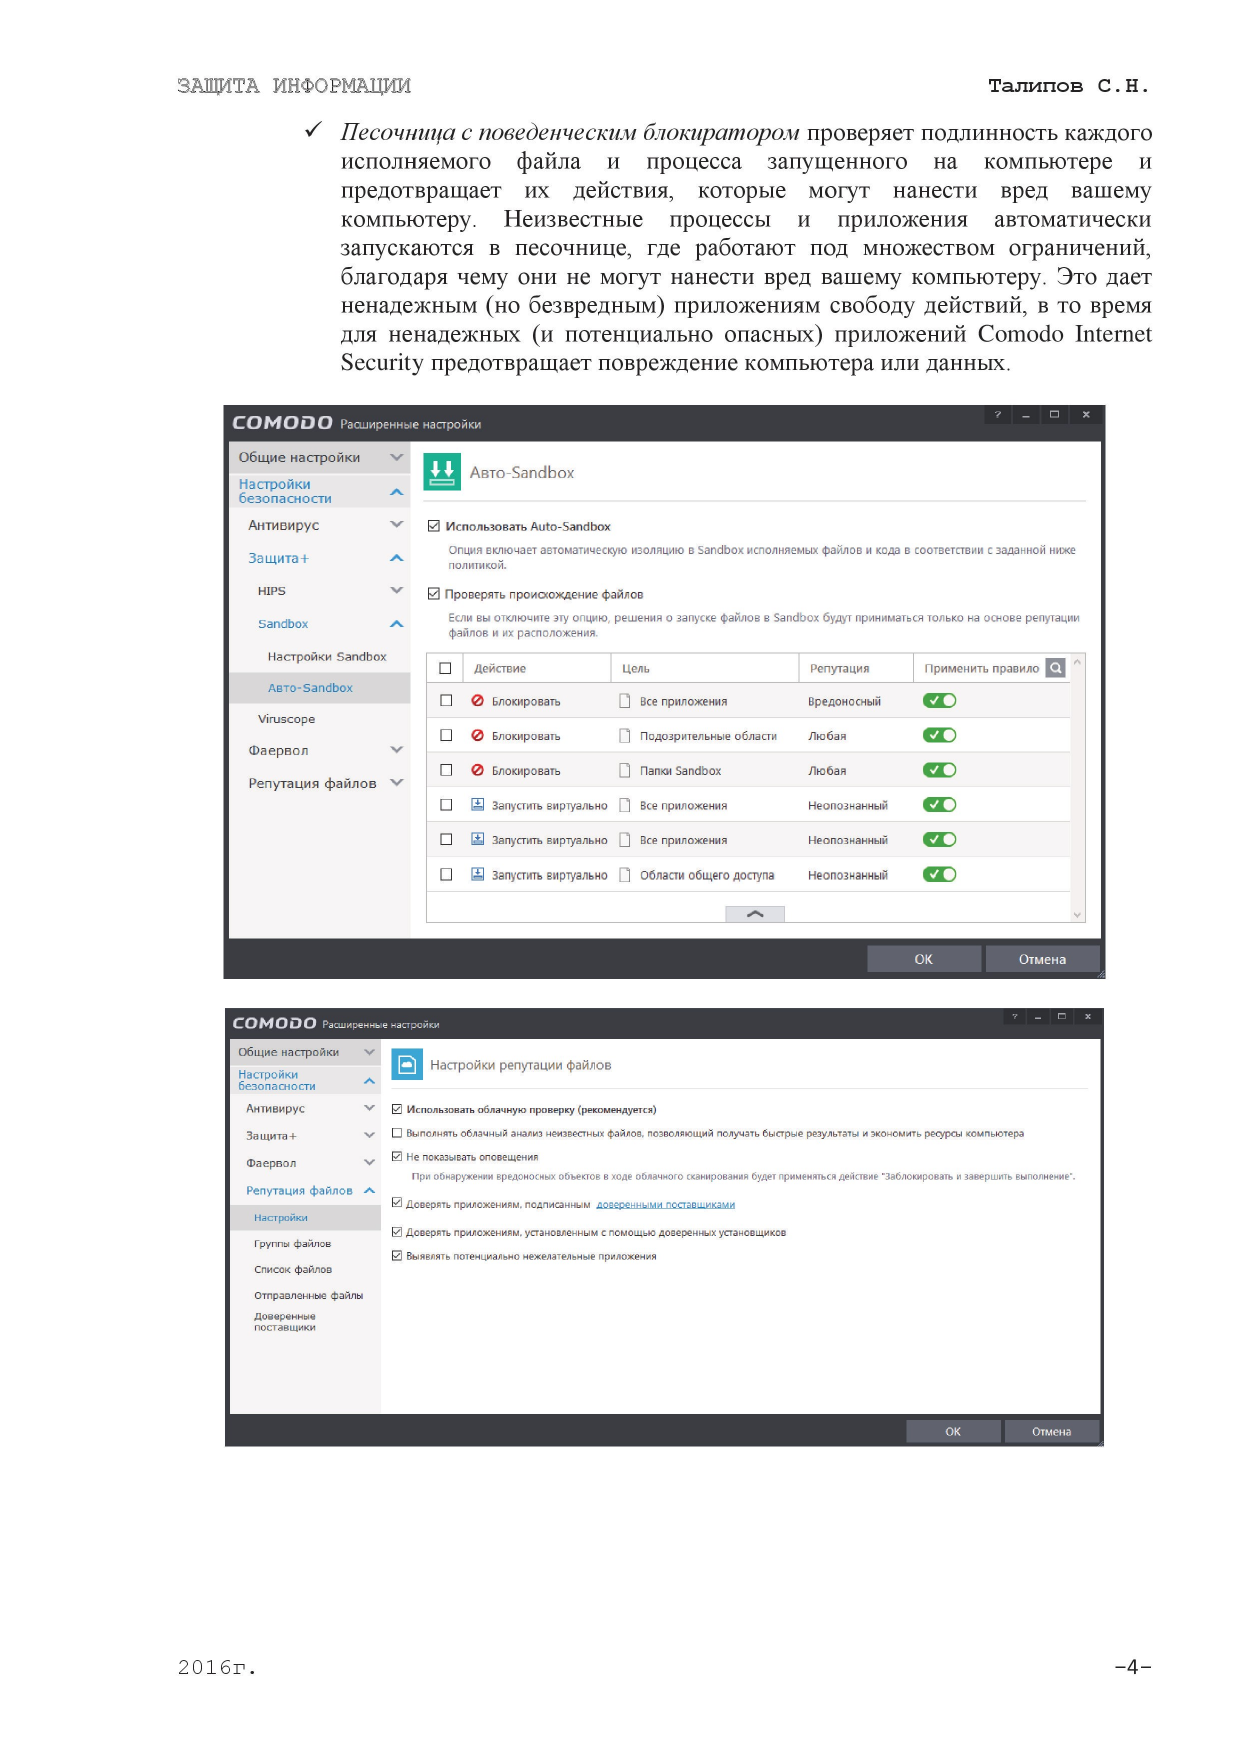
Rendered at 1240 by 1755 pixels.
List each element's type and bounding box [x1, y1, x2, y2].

text_box [0, 0, 1240, 1754]
